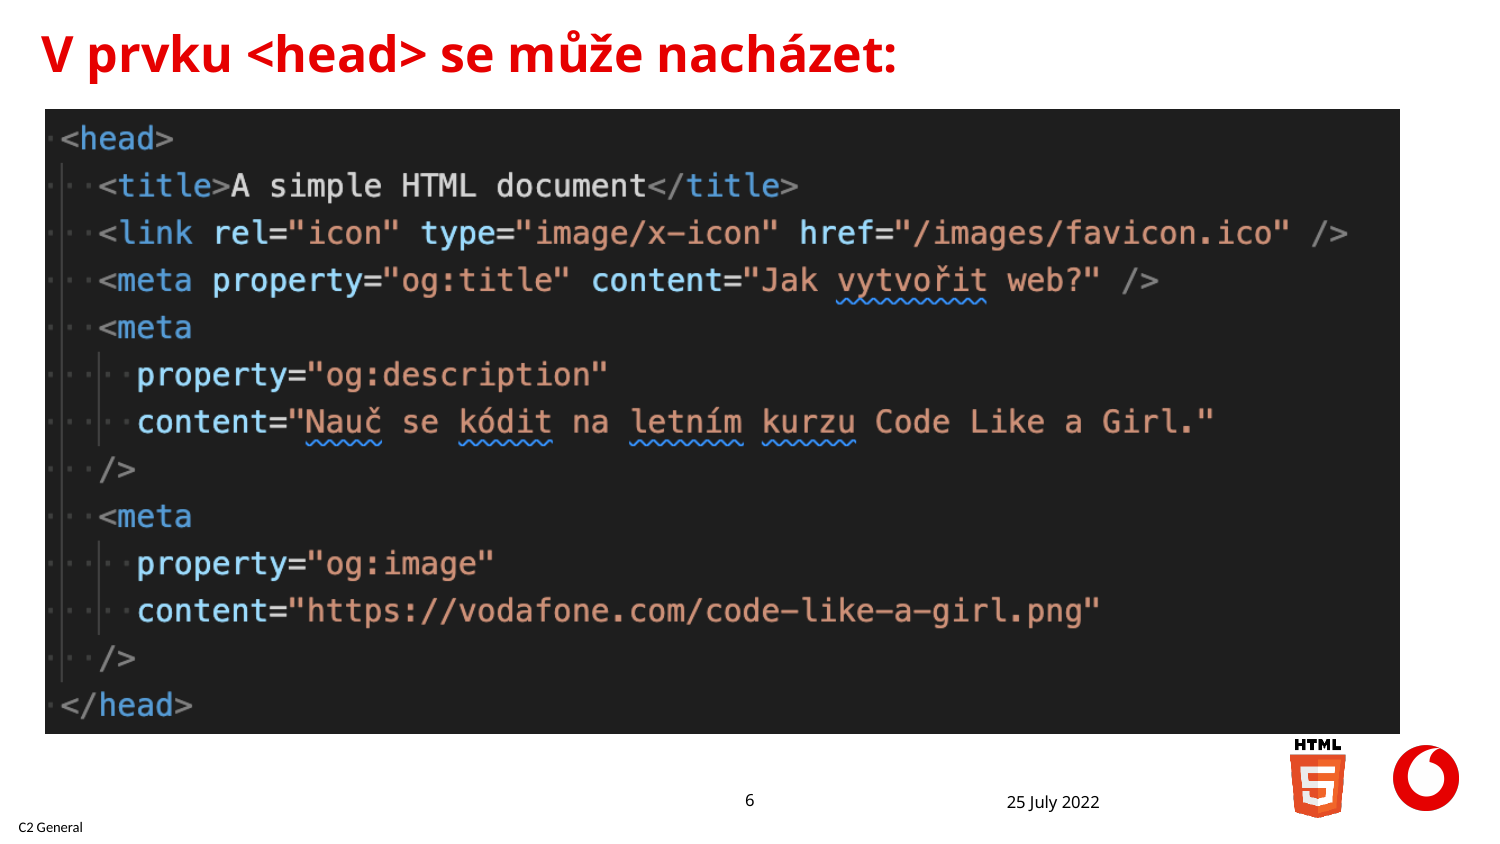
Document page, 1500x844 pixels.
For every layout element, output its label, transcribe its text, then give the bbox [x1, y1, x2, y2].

picture [1393, 745, 1459, 811]
title V prvku <head> se může nacházet: [40, 33, 1459, 144]
picture [45, 109, 1400, 735]
slide_number 6 [739, 790, 761, 813]
text_box 25 July 2022 [1006, 792, 1278, 813]
picture [1278, 739, 1357, 818]
